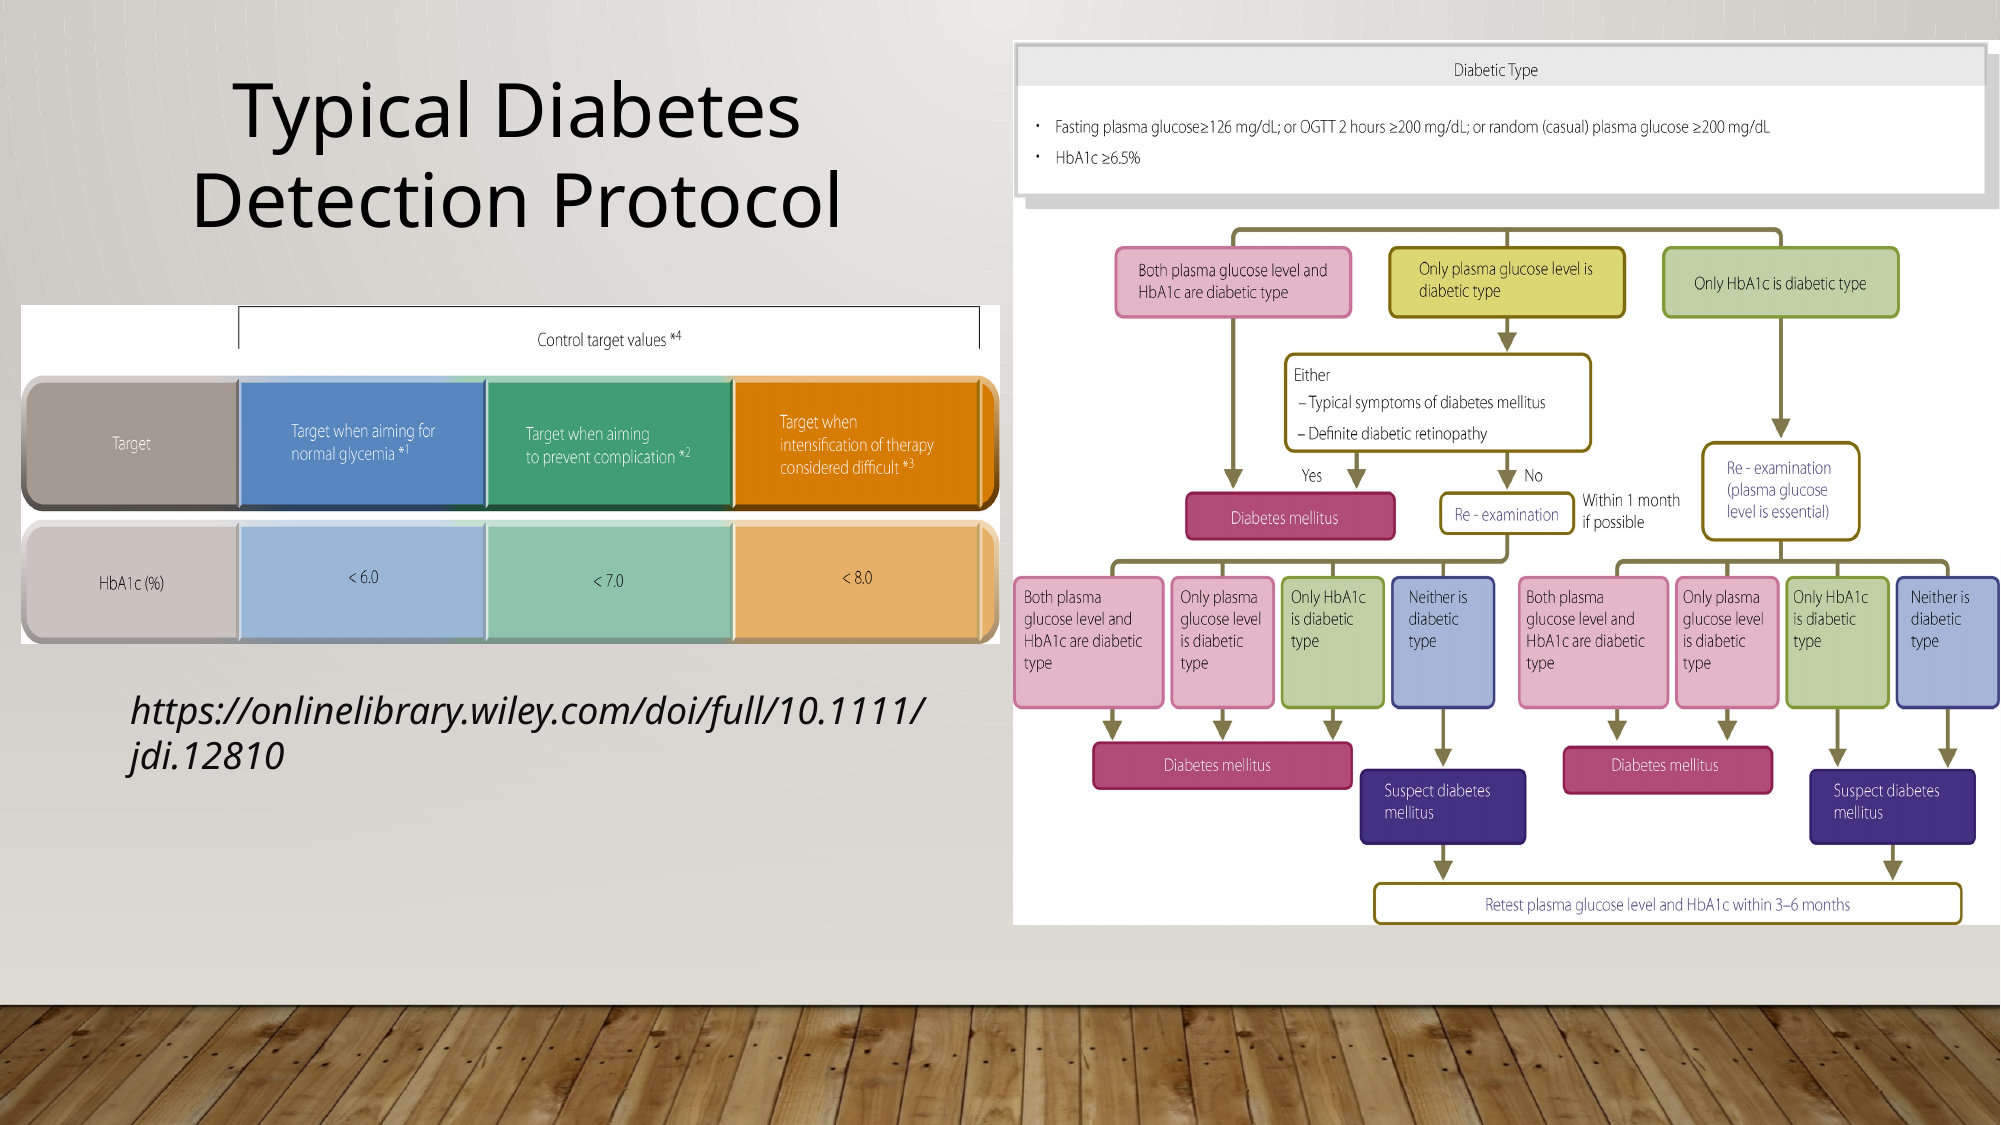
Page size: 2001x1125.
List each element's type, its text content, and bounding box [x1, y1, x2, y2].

text_box https://onlinelibrary.wiley.com/doi/full/10.1111/jdi.12810 [115, 679, 957, 785]
text_box Typical Diabetes Detection Protocol [136, 55, 899, 251]
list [1013, 40, 2000, 926]
picture [0, 1005, 2000, 1125]
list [21, 304, 1001, 644]
